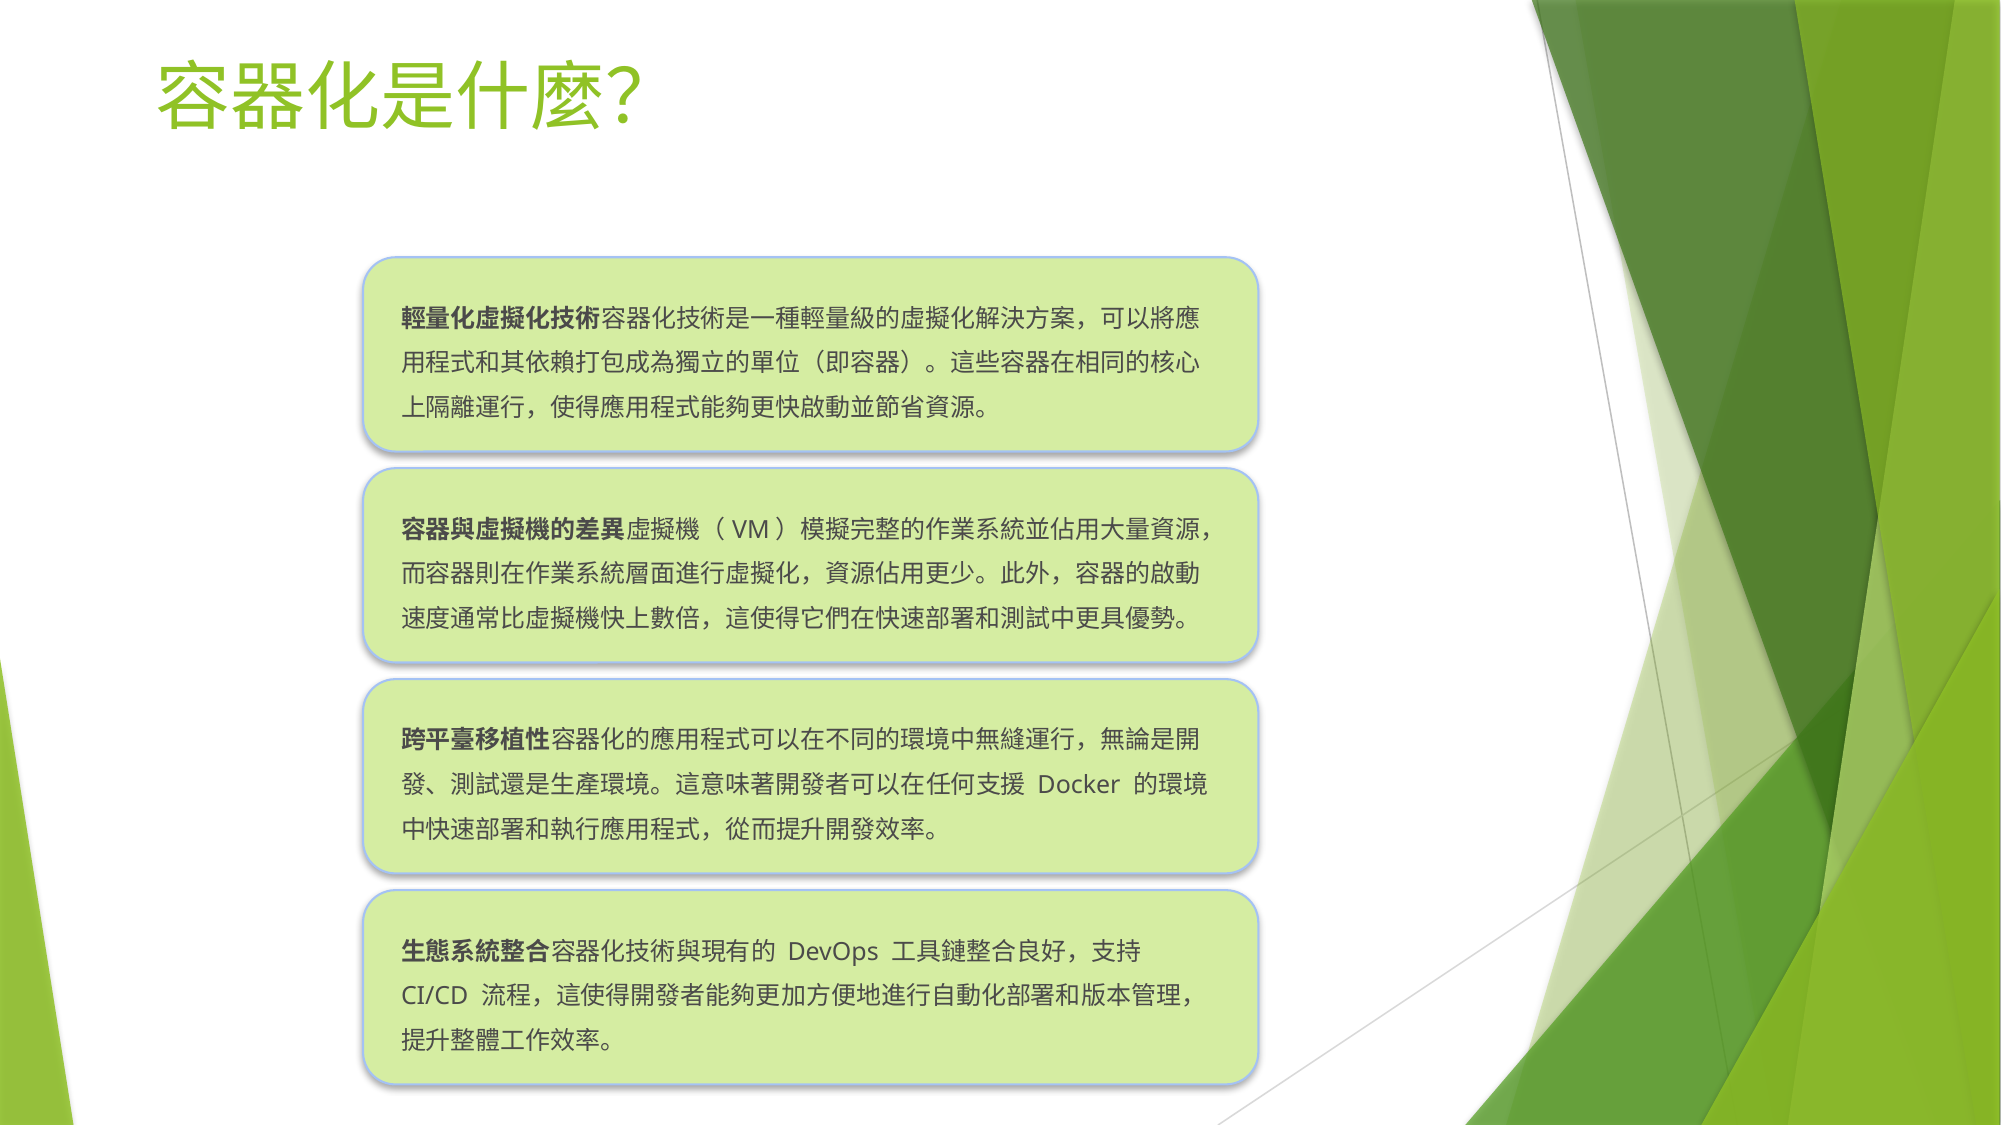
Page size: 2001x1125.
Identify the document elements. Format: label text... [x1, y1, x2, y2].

text_box 生態系統整合容器化技術與現有的 DevOps 工具鏈整合良好，支持 CI/CD 流程，這使得開發者能夠更加方便地進行自動化部署和版本管理，提升整體工作效率。 [386, 912, 1236, 1062]
text_box [362, 889, 1260, 1086]
text_box 跨平臺移植性容器化的應用程式可以在不同的環境中無縫運行，無論是開發、測試還是生產環境。這意味著開發者可以在任何支援 Docker 的環境中快速部署和執行應用程式，從而提升開發效率。 [386, 701, 1236, 851]
title 容器化是什麼？ [105, 40, 1516, 258]
text_box [362, 256, 1260, 453]
text_box [362, 467, 1260, 664]
text_box 輕量化虛擬化技術容器化技術是一種輕量級的虛擬化解決方案，可以將應用程式和其依賴打包成為獨立的單位（即容器）。這些容器在相同的核心上隔離運行，使得應用程式能夠更快啟動並節省資源。 [386, 279, 1236, 430]
text_box [362, 678, 1260, 875]
text_box 容器與虛擬機的差異虛擬機（VM）模擬完整的作業系統並佔用大量資源，而容器則在作業系統層面進行虛擬化，資源佔用更少。此外，容器的啟動速度通常比虛擬機快上數倍，這使得它們在快速部署和測試中更具優勢。 [386, 490, 1236, 641]
